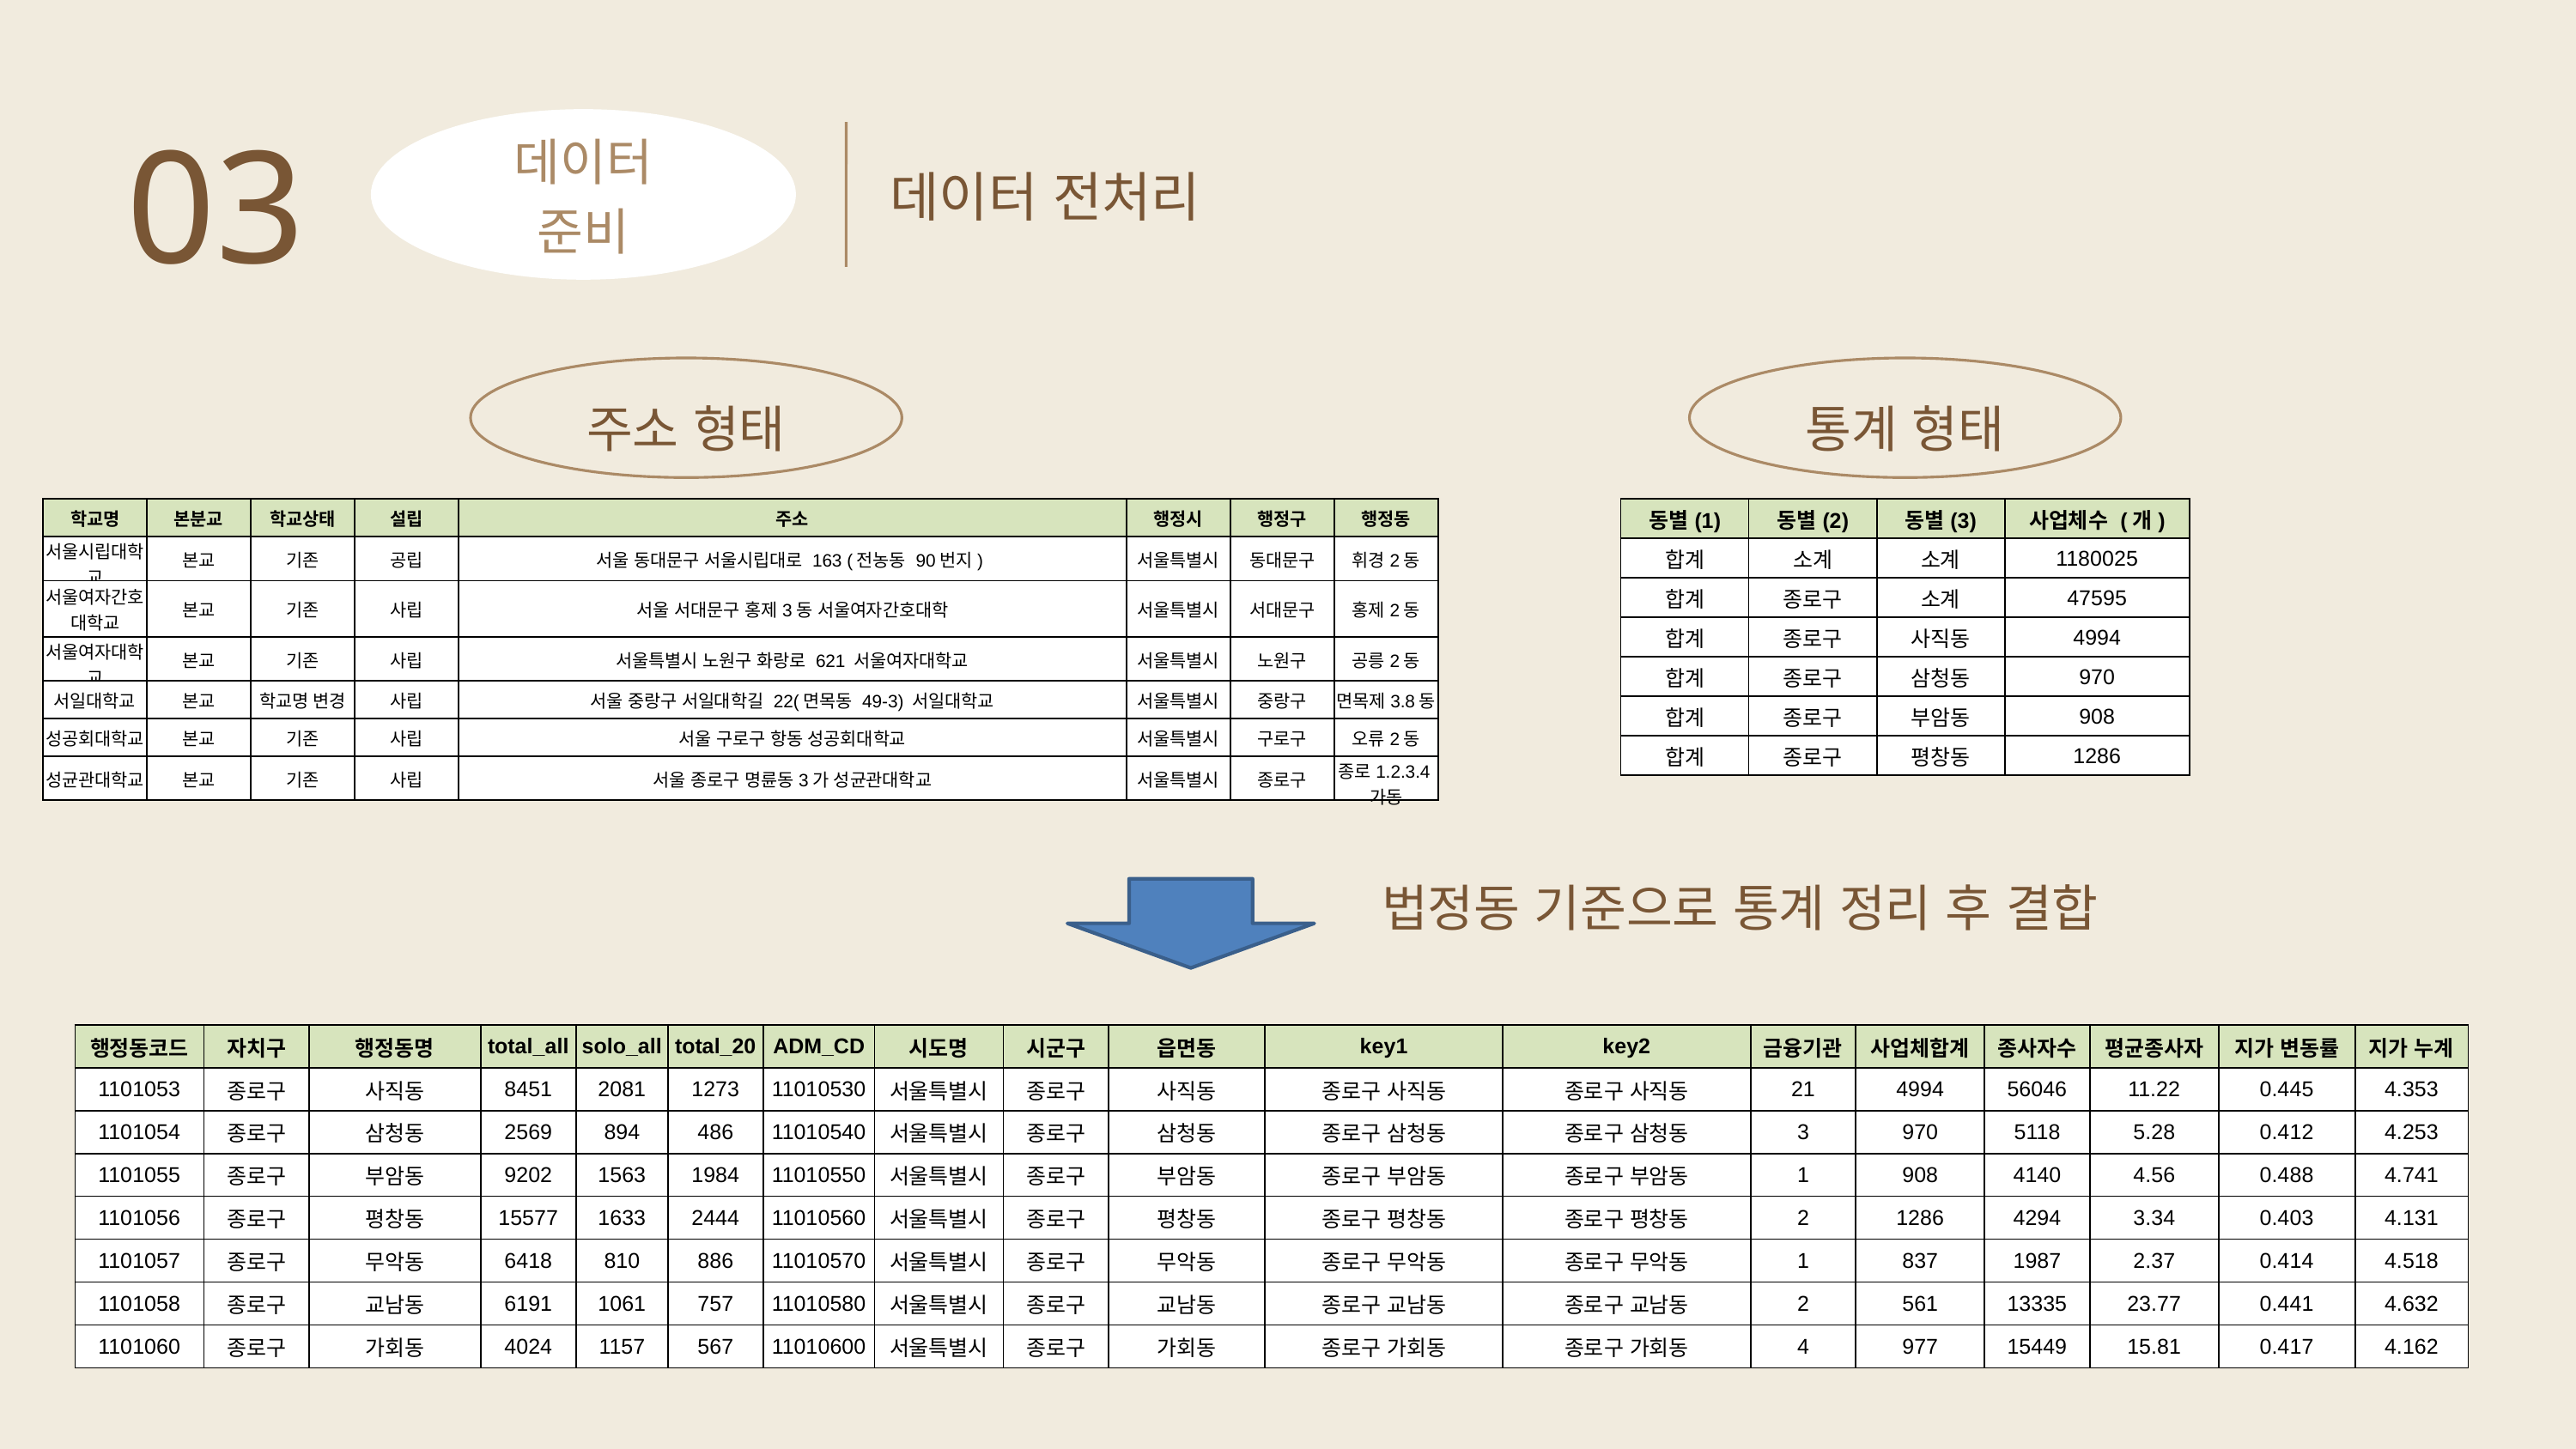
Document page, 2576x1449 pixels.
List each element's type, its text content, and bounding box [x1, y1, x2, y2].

table_cell 0.412 [2220, 1112, 2354, 1153]
table_cell 서울특별시 [875, 1240, 1003, 1282]
table_cell 종로구 [204, 1112, 308, 1153]
table_cell 13335 [1985, 1282, 2089, 1325]
text_box [1066, 876, 1316, 970]
table_cell 종로구 [1749, 579, 1876, 616]
table_cell 성균관대학교 [44, 757, 146, 799]
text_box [1689, 357, 2122, 478]
table_cell 2569 [482, 1112, 575, 1153]
table_cell 서울특별시 [1127, 682, 1230, 718]
table_cell 11010530 [764, 1069, 874, 1110]
table_cell 11010550 [764, 1155, 874, 1196]
table_cell 4.632 [2356, 1282, 2468, 1325]
table_cell 4994 [2006, 618, 2189, 656]
table_cell 4.741 [2356, 1155, 2468, 1196]
table_cell 4.56 [2091, 1155, 2218, 1196]
table_cell 종로구 가회동 [1504, 1325, 1750, 1367]
table_cell 서울시립대학교 [44, 537, 146, 580]
table_header 지가 변동률 [2220, 1026, 2354, 1067]
table_cell 서울특별시 [875, 1069, 1003, 1110]
table_cell 합계 [1621, 737, 1748, 774]
table_cell 서울특별시 [1127, 757, 1230, 799]
table_cell 9202 [482, 1155, 575, 1196]
table_cell 본교 [148, 581, 250, 636]
table_cell 기존 [252, 581, 354, 636]
table_cell 동대문구 [1231, 537, 1334, 580]
table_cell 서울특별시 [1127, 638, 1230, 680]
table_cell 15.81 [2091, 1325, 2218, 1367]
table_cell 2 [1752, 1282, 1855, 1325]
table_cell 평창동 [1878, 737, 2004, 774]
table_cell 810 [577, 1240, 667, 1282]
table_cell 0.417 [2220, 1325, 2354, 1367]
table_cell 종로구 [1749, 618, 1876, 656]
table_cell 소계 [1878, 579, 2004, 616]
table_cell 종로구 교남동 [1504, 1282, 1750, 1325]
table_cell 47595 [2006, 579, 2189, 616]
table_cell 사직동 [310, 1069, 480, 1110]
table_cell 합계 [1621, 697, 1748, 735]
table_header 금융기관 [1752, 1026, 1855, 1067]
table_header 읍면동 [1109, 1026, 1264, 1067]
table_cell 4024 [482, 1325, 575, 1367]
table_cell 종로1.2.3.4가동 [1335, 757, 1437, 799]
table_cell 합계 [1621, 658, 1748, 695]
table_cell 서울특별시 [875, 1282, 1003, 1325]
table_cell 4994 [1856, 1069, 1984, 1110]
table_cell 11010570 [764, 1240, 874, 1282]
table_header 학교명 [44, 500, 146, 536]
table_cell 종로구 무악동 [1504, 1240, 1750, 1282]
table_header solo_all [577, 1026, 667, 1067]
table_header 동별(2) [1749, 500, 1876, 537]
table_cell 8451 [482, 1069, 575, 1110]
table_cell 서울여자대학교 [44, 638, 146, 680]
table_header 주소 [459, 500, 1126, 536]
table_header 행정시 [1127, 500, 1230, 536]
table_cell 종로구 삼청동 [1266, 1112, 1502, 1153]
table_cell 사립 [355, 638, 458, 680]
table_header key1 [1266, 1026, 1502, 1067]
table_cell 11.22 [2091, 1069, 2218, 1110]
table_cell 1101053 [76, 1069, 204, 1110]
table_cell 노원구 [1231, 638, 1334, 680]
table_cell 56046 [1985, 1069, 2089, 1110]
table_cell 종로구 평창동 [1266, 1197, 1502, 1239]
table_cell 부암동 [1878, 697, 2004, 735]
table_cell 종로구 [1004, 1069, 1108, 1110]
table_cell 0.445 [2220, 1069, 2354, 1110]
table_cell 4294 [1985, 1197, 2089, 1239]
table_cell 서울특별시 [1127, 719, 1230, 755]
table_cell 삼청동 [1109, 1112, 1264, 1153]
table_cell 종로구 [1004, 1240, 1108, 1282]
table_cell 서울 종로구 명륜동3가 성균관대학교 [459, 757, 1126, 799]
table_header 사업체합계 [1856, 1026, 1984, 1067]
table_cell 1 [1752, 1155, 1855, 1196]
table_cell 서울 중랑구 서일대학길 22(면목동 49-3) 서일대학교 [459, 682, 1126, 718]
table_cell 11010560 [764, 1197, 874, 1239]
table_cell 1987 [1985, 1240, 2089, 1282]
table_cell 15449 [1985, 1325, 2089, 1367]
table_cell 종로구 [1749, 737, 1876, 774]
table_cell 종로구 [204, 1240, 308, 1282]
table_cell 삼청동 [1878, 658, 2004, 695]
table_cell 757 [669, 1282, 762, 1325]
table_cell 종로구 [1749, 697, 1876, 735]
table_cell 6418 [482, 1240, 575, 1282]
table_cell 4 [1752, 1325, 1855, 1367]
table_header 평균종사자 [2091, 1026, 2218, 1067]
table_cell 합계 [1621, 579, 1748, 616]
table_cell 종로구 무악동 [1266, 1240, 1502, 1282]
table_cell 본교 [148, 537, 250, 580]
table_cell 사립 [355, 581, 458, 636]
table_cell 중랑구 [1231, 682, 1334, 718]
table_cell 종로구 사직동 [1266, 1069, 1502, 1110]
table_cell 사직동 [1878, 618, 2004, 656]
table_cell 평창동 [1109, 1197, 1264, 1239]
table_cell 서일대학교 [44, 682, 146, 718]
table_cell 486 [669, 1112, 762, 1153]
table_cell 종로구 [204, 1282, 308, 1325]
table_cell 1286 [2006, 737, 2189, 774]
table_cell 서울특별시 노원구 화랑로 621 서울여자대학교 [459, 638, 1126, 680]
table_cell 종로구 교남동 [1266, 1282, 1502, 1325]
table_cell 1101060 [76, 1325, 204, 1367]
table_cell 본교 [148, 757, 250, 799]
table_cell 11010540 [764, 1112, 874, 1153]
table_cell 886 [669, 1240, 762, 1282]
table_header 사업체수 (개) [2006, 500, 2189, 537]
table_cell 서울 서대문구 홍제3동 서울여자간호대학 [459, 581, 1126, 636]
table_cell 소계 [1749, 539, 1876, 577]
table_header 행정동명 [310, 1026, 480, 1067]
table_cell 서울특별시 [875, 1197, 1003, 1239]
table_cell 1101055 [76, 1155, 204, 1196]
table_cell 종로구 [1749, 658, 1876, 695]
table_cell 구로구 [1231, 719, 1334, 755]
table_header total_20 [669, 1026, 762, 1067]
table_cell 1286 [1856, 1197, 1984, 1239]
table_cell 본교 [148, 682, 250, 718]
table_cell 사립 [355, 757, 458, 799]
table_cell 0.414 [2220, 1240, 2354, 1282]
table_cell 4.162 [2356, 1325, 2468, 1367]
table_cell 종로구 [1004, 1112, 1108, 1153]
table_cell 서울특별시 [875, 1325, 1003, 1367]
table_header 시군구 [1004, 1026, 1108, 1067]
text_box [126, 76, 1401, 281]
table_cell 교남동 [1109, 1282, 1264, 1325]
table_cell 1180025 [2006, 539, 2189, 577]
table_cell 무악동 [1109, 1240, 1264, 1282]
table_cell 908 [1856, 1155, 1984, 1196]
table_cell 휘경2동 [1335, 537, 1437, 580]
table_cell 부암동 [310, 1155, 480, 1196]
table_cell 2444 [669, 1197, 762, 1239]
table_cell 서울특별시 [875, 1112, 1003, 1153]
table_cell 15577 [482, 1197, 575, 1239]
table_cell 학교명 변경 [252, 682, 354, 718]
table_cell 1273 [669, 1069, 762, 1110]
table_cell 사립 [355, 719, 458, 755]
table_cell 6191 [482, 1282, 575, 1325]
table_cell 기존 [252, 638, 354, 680]
table_cell 종로구 부암동 [1266, 1155, 1502, 1196]
table_cell 서울특별시 [1127, 581, 1230, 636]
table_cell 1 [1752, 1240, 1855, 1282]
table_cell 11010600 [764, 1325, 874, 1367]
table_cell 본교 [148, 719, 250, 755]
table_cell 홍제2동 [1335, 581, 1437, 636]
table_cell 4140 [1985, 1155, 2089, 1196]
table_cell 가회동 [1109, 1325, 1264, 1367]
table_header 동별(3) [1878, 500, 2004, 537]
table_cell 종로구 [1004, 1282, 1108, 1325]
table_cell 1061 [577, 1282, 667, 1325]
table_cell 사직동 [1109, 1069, 1264, 1110]
table_cell 서울특별시 [1127, 537, 1230, 580]
table_cell 23.77 [2091, 1282, 2218, 1325]
table_cell 21 [1752, 1069, 1855, 1110]
table_cell 1101054 [76, 1112, 204, 1153]
table_cell 2 [1752, 1197, 1855, 1239]
table_cell 종로구 [1004, 1155, 1108, 1196]
table_cell 종로구 [1004, 1197, 1108, 1239]
table_header 본분교 [148, 500, 250, 536]
table_cell 무악동 [310, 1240, 480, 1282]
table_cell 종로구 삼청동 [1504, 1112, 1750, 1153]
table_cell 894 [577, 1112, 667, 1153]
table_cell 합계 [1621, 618, 1748, 656]
table_cell 종로구 사직동 [1504, 1069, 1750, 1110]
table_cell 종로구 부암동 [1504, 1155, 1750, 1196]
table_header 자치구 [204, 1026, 308, 1067]
table_cell 3 [1752, 1112, 1855, 1153]
table_cell 0.403 [2220, 1197, 2354, 1239]
table_cell 서울특별시 [875, 1155, 1003, 1196]
table_cell 종로구 [204, 1069, 308, 1110]
table_cell 977 [1856, 1325, 1984, 1367]
table_cell 서울여자간호대학교 [44, 581, 146, 636]
table_cell 기존 [252, 757, 354, 799]
table_cell 2.37 [2091, 1240, 2218, 1282]
table_cell 1984 [669, 1155, 762, 1196]
table_cell 5118 [1985, 1112, 2089, 1153]
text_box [470, 357, 902, 478]
table_cell 1101058 [76, 1282, 204, 1325]
table_cell 서울 구로구 항동 성공회대학교 [459, 719, 1126, 755]
table_cell 0.441 [2220, 1282, 2354, 1325]
table_cell 공립 [355, 537, 458, 580]
table_header ADM_CD [764, 1026, 874, 1067]
table_cell 오류2동 [1335, 719, 1437, 755]
table_header 학교상태 [252, 500, 354, 536]
table_header 시도명 [875, 1026, 1003, 1067]
table_cell 본교 [148, 638, 250, 680]
table_cell 1101056 [76, 1197, 204, 1239]
table_header 지가 누계 [2356, 1026, 2468, 1067]
table_cell 908 [2006, 697, 2189, 735]
table_cell 3.34 [2091, 1197, 2218, 1239]
table_cell 2081 [577, 1069, 667, 1110]
table_cell 종로구 [204, 1197, 308, 1239]
table_cell 성공회대학교 [44, 719, 146, 755]
table_cell 종로구 [204, 1155, 308, 1196]
table_cell 567 [669, 1325, 762, 1367]
table_cell 970 [1856, 1112, 1984, 1153]
table_cell 5.28 [2091, 1112, 2218, 1153]
table_header 종사자수 [1985, 1026, 2089, 1067]
table_cell 사립 [355, 682, 458, 718]
table_cell 면목제3.8동 [1335, 682, 1437, 718]
table_cell 1101057 [76, 1240, 204, 1282]
table_header 행정구 [1231, 500, 1334, 536]
table_cell 종로구 [1004, 1325, 1108, 1367]
table_cell 561 [1856, 1282, 1984, 1325]
table_header 동별(1) [1621, 500, 1748, 537]
table_cell 11010580 [764, 1282, 874, 1325]
table_cell 서대문구 [1231, 581, 1334, 636]
table_cell 종로구 가회동 [1266, 1325, 1502, 1367]
table_cell 서울 동대문구 서울시립대로 163 (전농동 90번지) [459, 537, 1126, 580]
table_cell 837 [1856, 1240, 1984, 1282]
table_cell 1563 [577, 1155, 667, 1196]
table_cell 소계 [1878, 539, 2004, 577]
table_cell 삼청동 [310, 1112, 480, 1153]
table_cell 교남동 [310, 1282, 480, 1325]
table_cell 종로구 [204, 1325, 308, 1367]
table_cell 공릉2동 [1335, 638, 1437, 680]
table_cell 기존 [252, 719, 354, 755]
table_cell 가회동 [310, 1325, 480, 1367]
table_cell 0.488 [2220, 1155, 2354, 1196]
table_cell 4.518 [2356, 1240, 2468, 1282]
table_header total_all [482, 1026, 575, 1067]
table_header 행정동 [1335, 500, 1437, 536]
table_cell 1157 [577, 1325, 667, 1367]
table_cell 1633 [577, 1197, 667, 1239]
table_cell 970 [2006, 658, 2189, 695]
table_cell 4.353 [2356, 1069, 2468, 1110]
text_box 법정동 기준으로 통계 정리 후 결합 [1382, 878, 2190, 937]
table_header 행정동코드 [76, 1026, 204, 1067]
table_header key2 [1504, 1026, 1750, 1067]
table_cell 합계 [1621, 539, 1748, 577]
table_cell 4.253 [2356, 1112, 2468, 1153]
table_cell 종로구 [1231, 757, 1334, 799]
table_cell 부암동 [1109, 1155, 1264, 1196]
table_cell 종로구 평창동 [1504, 1197, 1750, 1239]
table_cell 평창동 [310, 1197, 480, 1239]
table_cell 기존 [252, 537, 354, 580]
table_cell 4.131 [2356, 1197, 2468, 1239]
table_header 설립 [355, 500, 458, 536]
